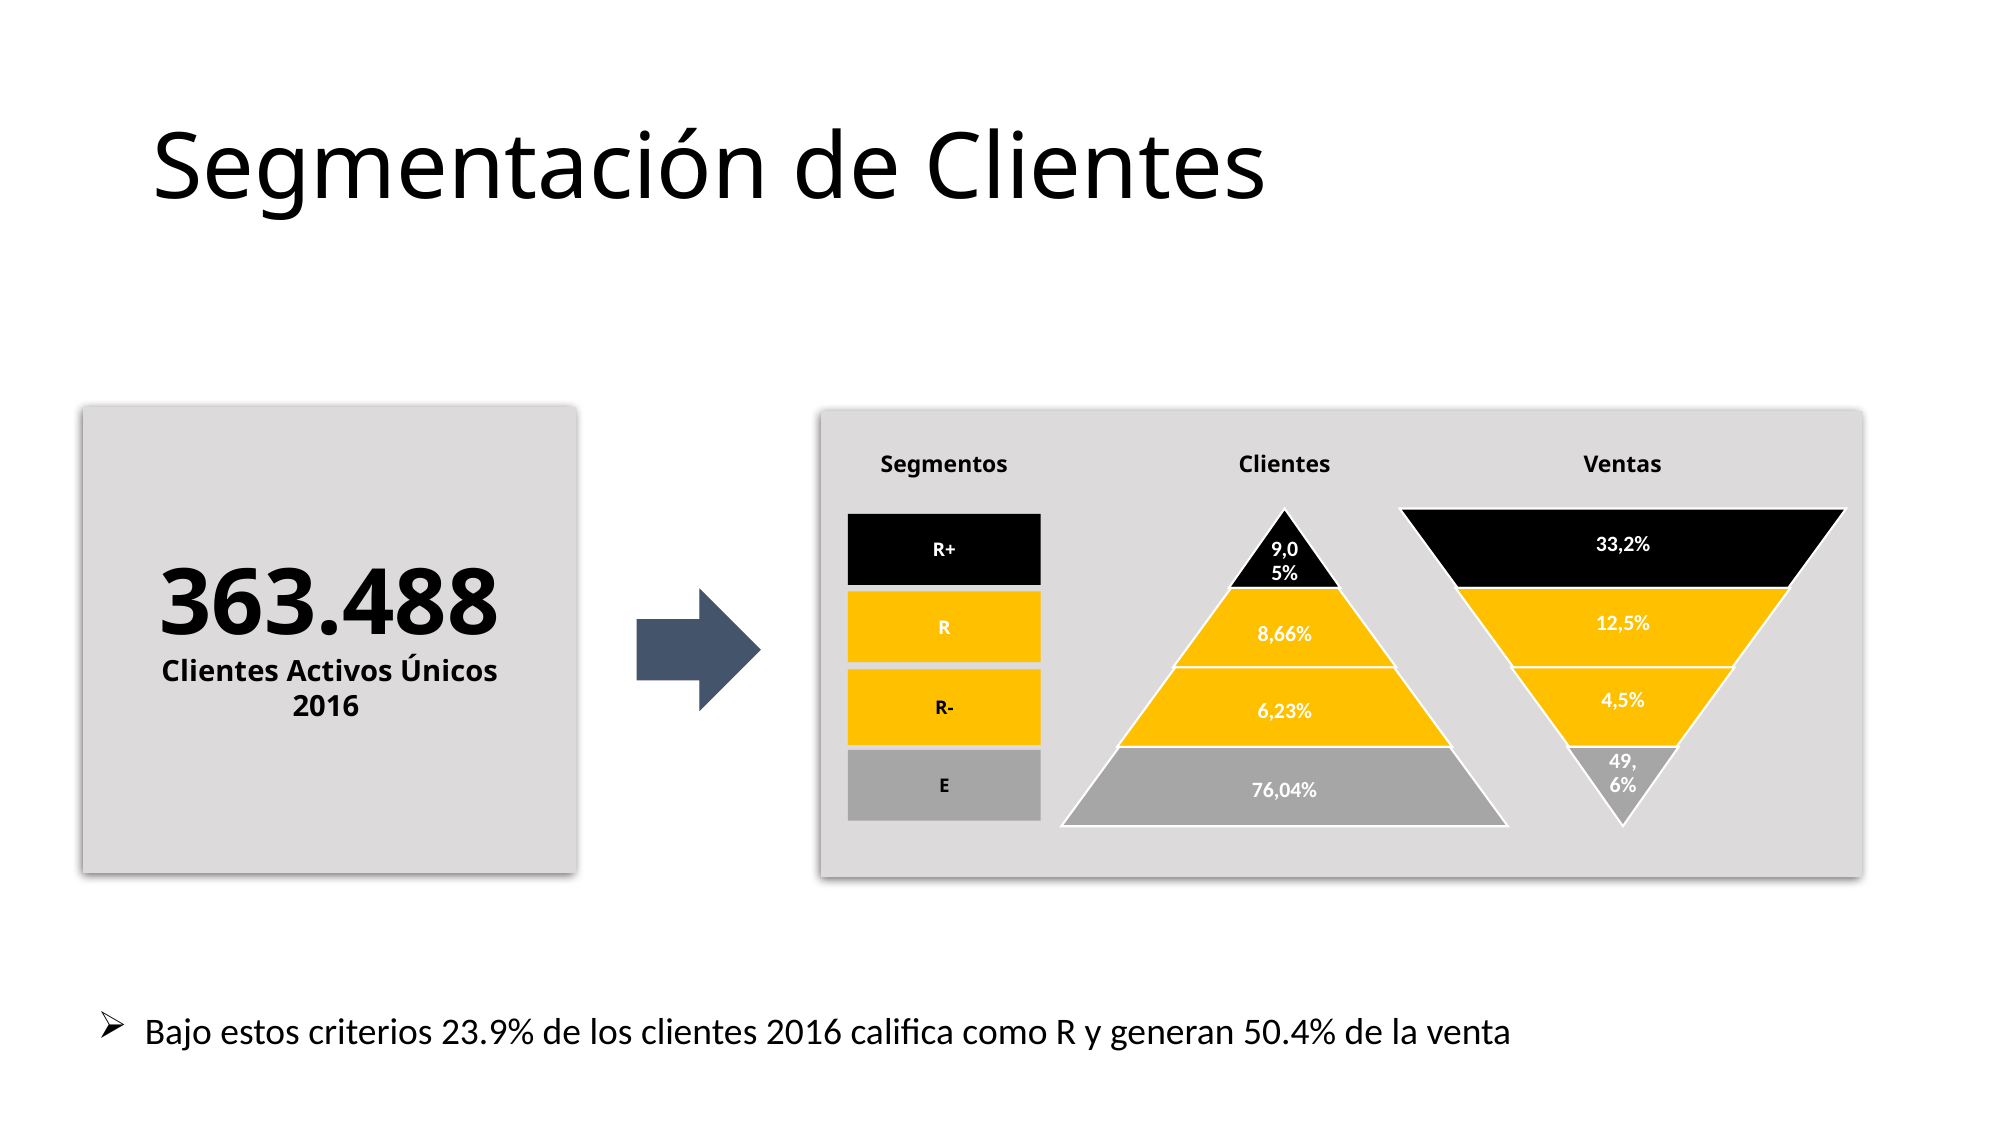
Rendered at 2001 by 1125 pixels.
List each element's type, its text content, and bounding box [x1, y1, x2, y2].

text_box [529, 589, 868, 789]
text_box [820, 411, 1863, 878]
text_box 363.488 Clientes Activos Únicos 2016 [83, 407, 577, 874]
text_box Bajo estos criterios 23.9% de los clientes 2016 califica como R y generan 50.4% de la venta [83, 999, 1716, 1060]
title Segmentación de Clientes [137, 59, 1863, 278]
